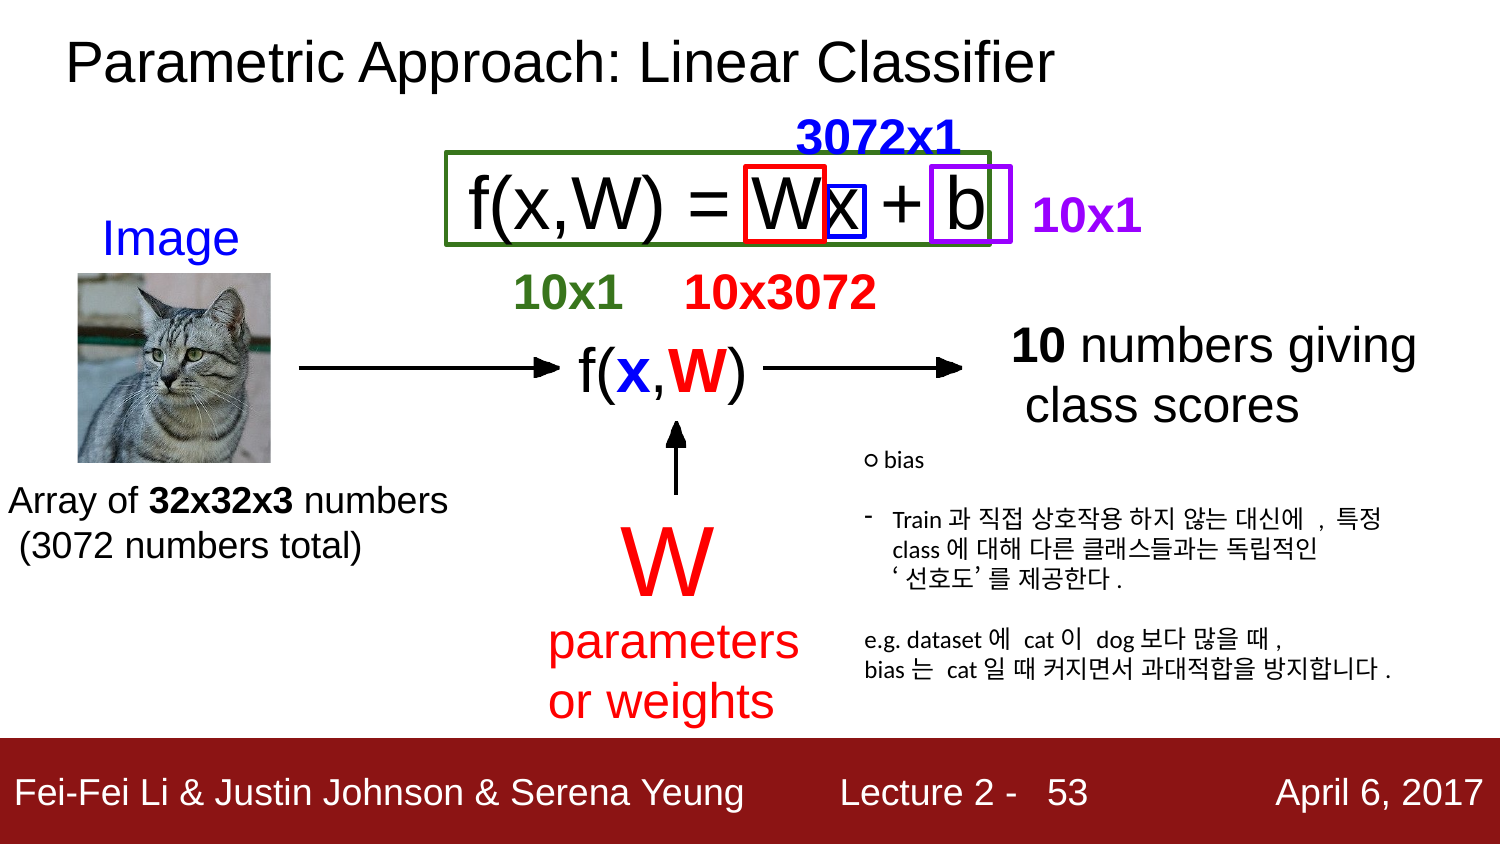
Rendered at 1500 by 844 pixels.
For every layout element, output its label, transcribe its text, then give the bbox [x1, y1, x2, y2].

text_box [745, 166, 825, 242]
text_box 10x1 [1029, 180, 1145, 243]
text_box ○ bias Train과 직접 상호작용 하지 않는 대신에 , 특정 class에 대해 다른 클래스들과는 독립적인 ‘선호도’ 를 제공한다. e.g. dataset에 cat이 dog보다 많을 때, bias는 cat일 때 커지면서 과대적합을 방지합니다. [849, 436, 1413, 691]
text_box Parametric Approach: Linear Classifier 3072x1 [63, 9, 1064, 165]
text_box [762, 357, 963, 379]
text_box Image [99, 203, 243, 266]
text_box [931, 166, 1011, 242]
text_box W parameters or weights [545, 502, 803, 729]
text_box 10x1 10x3072 f(x,W) [510, 248, 879, 406]
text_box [298, 357, 560, 379]
slide_number 53 [1040, 769, 1096, 844]
slide_number Fei-Fei Li & Justin Johnson & Serena Yeung [11, 769, 753, 844]
text_box Lecture 2 - [837, 769, 1021, 814]
text_box 10 numbers giving class scores [1008, 308, 1422, 433]
text_box [827, 185, 865, 237]
footer April 6, 2017 [1273, 769, 1488, 844]
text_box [665, 421, 687, 495]
text_box Array of 32x32x3 numbers (3072 numbers total) [6, 473, 455, 566]
text_box f(x,W) = Wx + b [445, 165, 990, 245]
text_box [77, 273, 271, 463]
